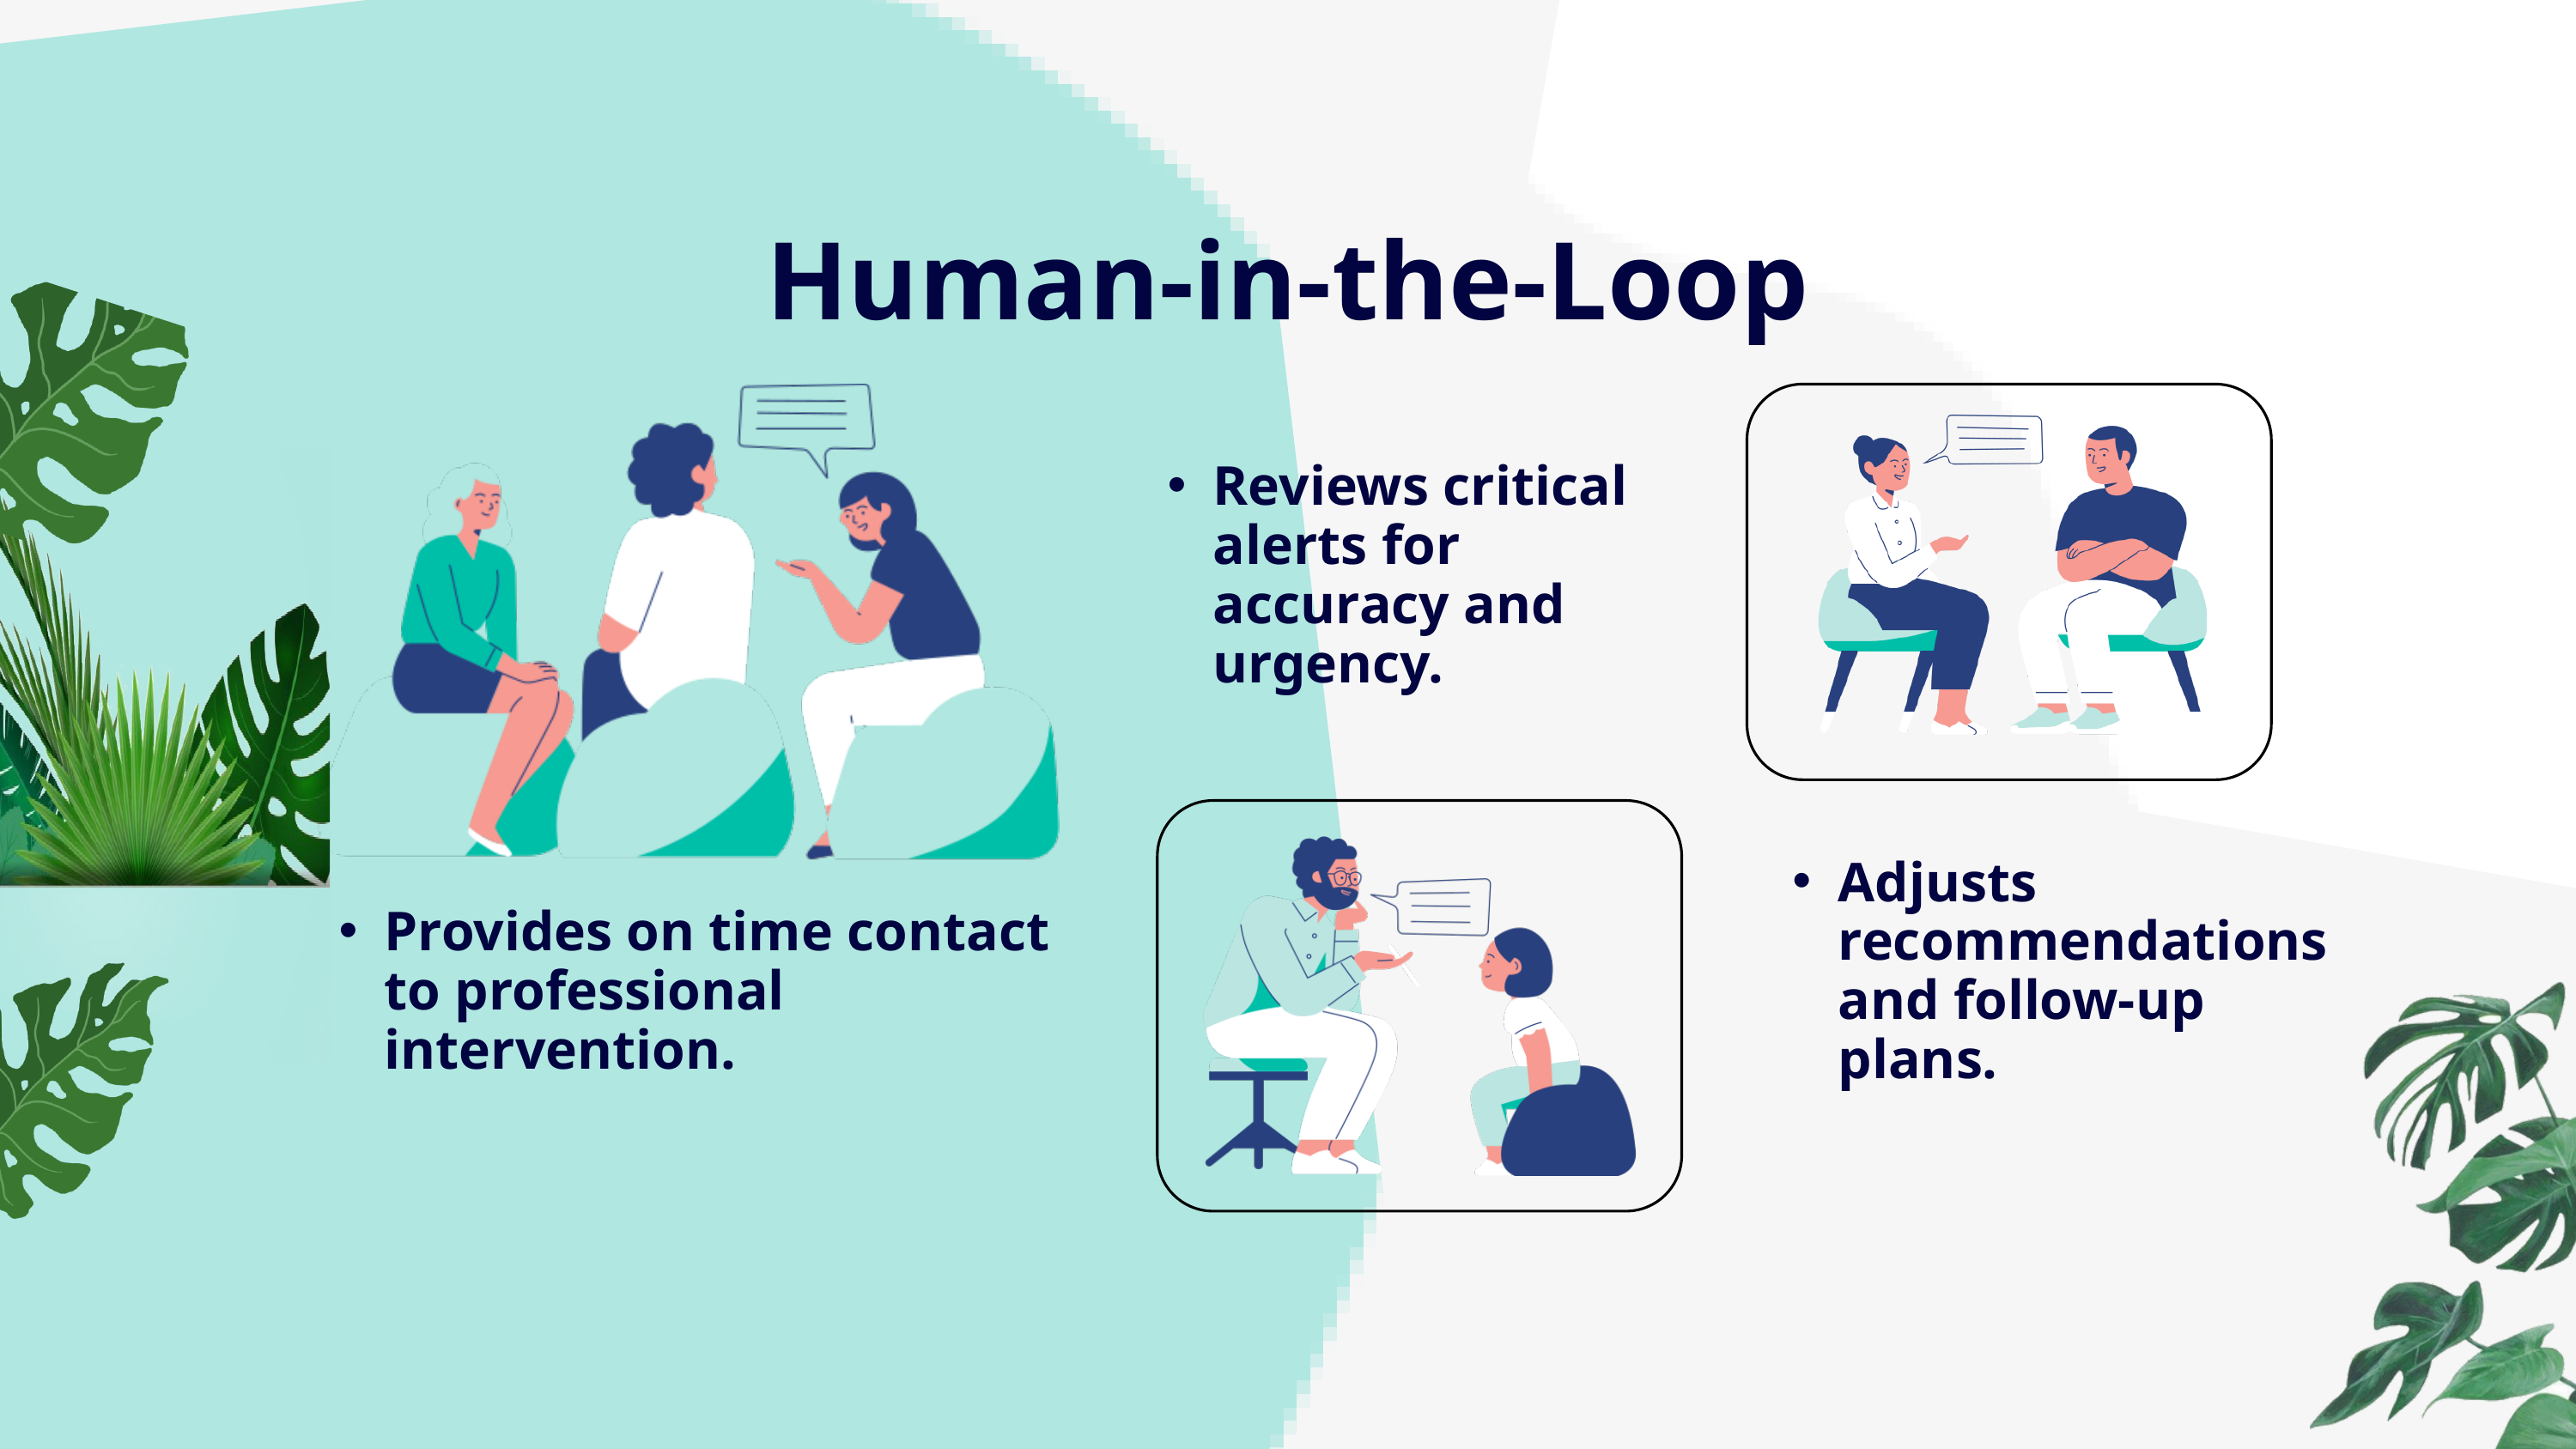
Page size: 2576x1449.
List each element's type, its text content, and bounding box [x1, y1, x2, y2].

text_box [0, 266, 209, 575]
text_box [2309, 981, 2576, 1449]
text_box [1747, 384, 2272, 780]
text_box Provides on time contact to professional intervention. [293, 902, 1060, 1139]
text_box Reviews critical alerts for accuracy and urgency. [1121, 457, 1685, 753]
text_box Human-in-the-Loop [242, 223, 2334, 342]
text_box [1479, 0, 2576, 888]
text_box [0, 0, 1414, 1449]
text_box [0, 962, 169, 1219]
text_box Adjusts recommendations and follow-up plans. [1747, 852, 2348, 1149]
text_box [0, 448, 331, 1062]
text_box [1157, 800, 1682, 1212]
text_box [293, 384, 1060, 861]
